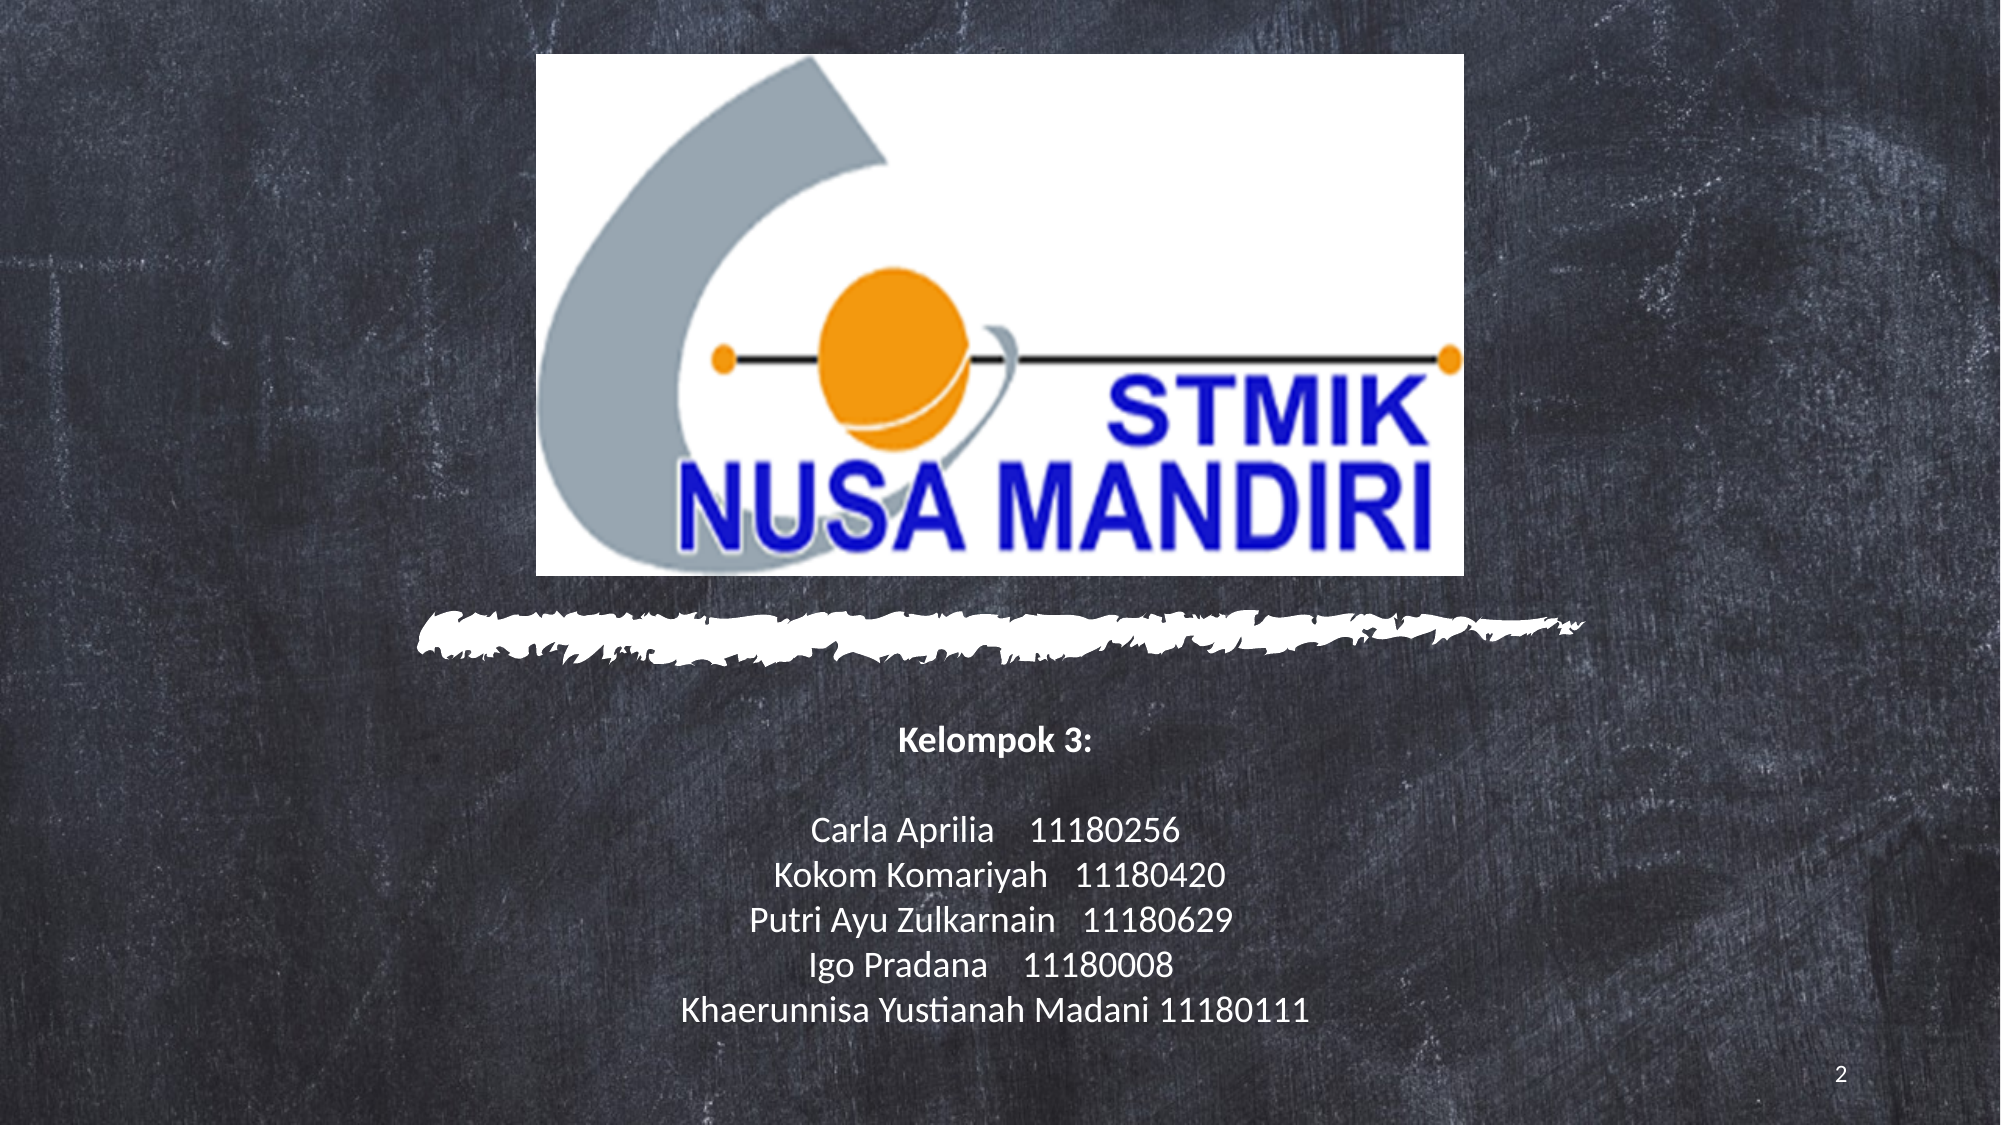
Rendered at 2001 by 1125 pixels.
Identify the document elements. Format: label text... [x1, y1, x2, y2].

picture [0, 0, 2001, 1125]
slide_number 2 [1412, 1042, 1863, 1103]
text_box Kelompok 3: Carla Aprilia 11180256 Kokom Komariyah 11180420 Putri Ayu Zulkarnain 11180629 Igo Pradana 11180008 Khaerunnisa Yustianah Madani 11180111 [500, 707, 1500, 1083]
